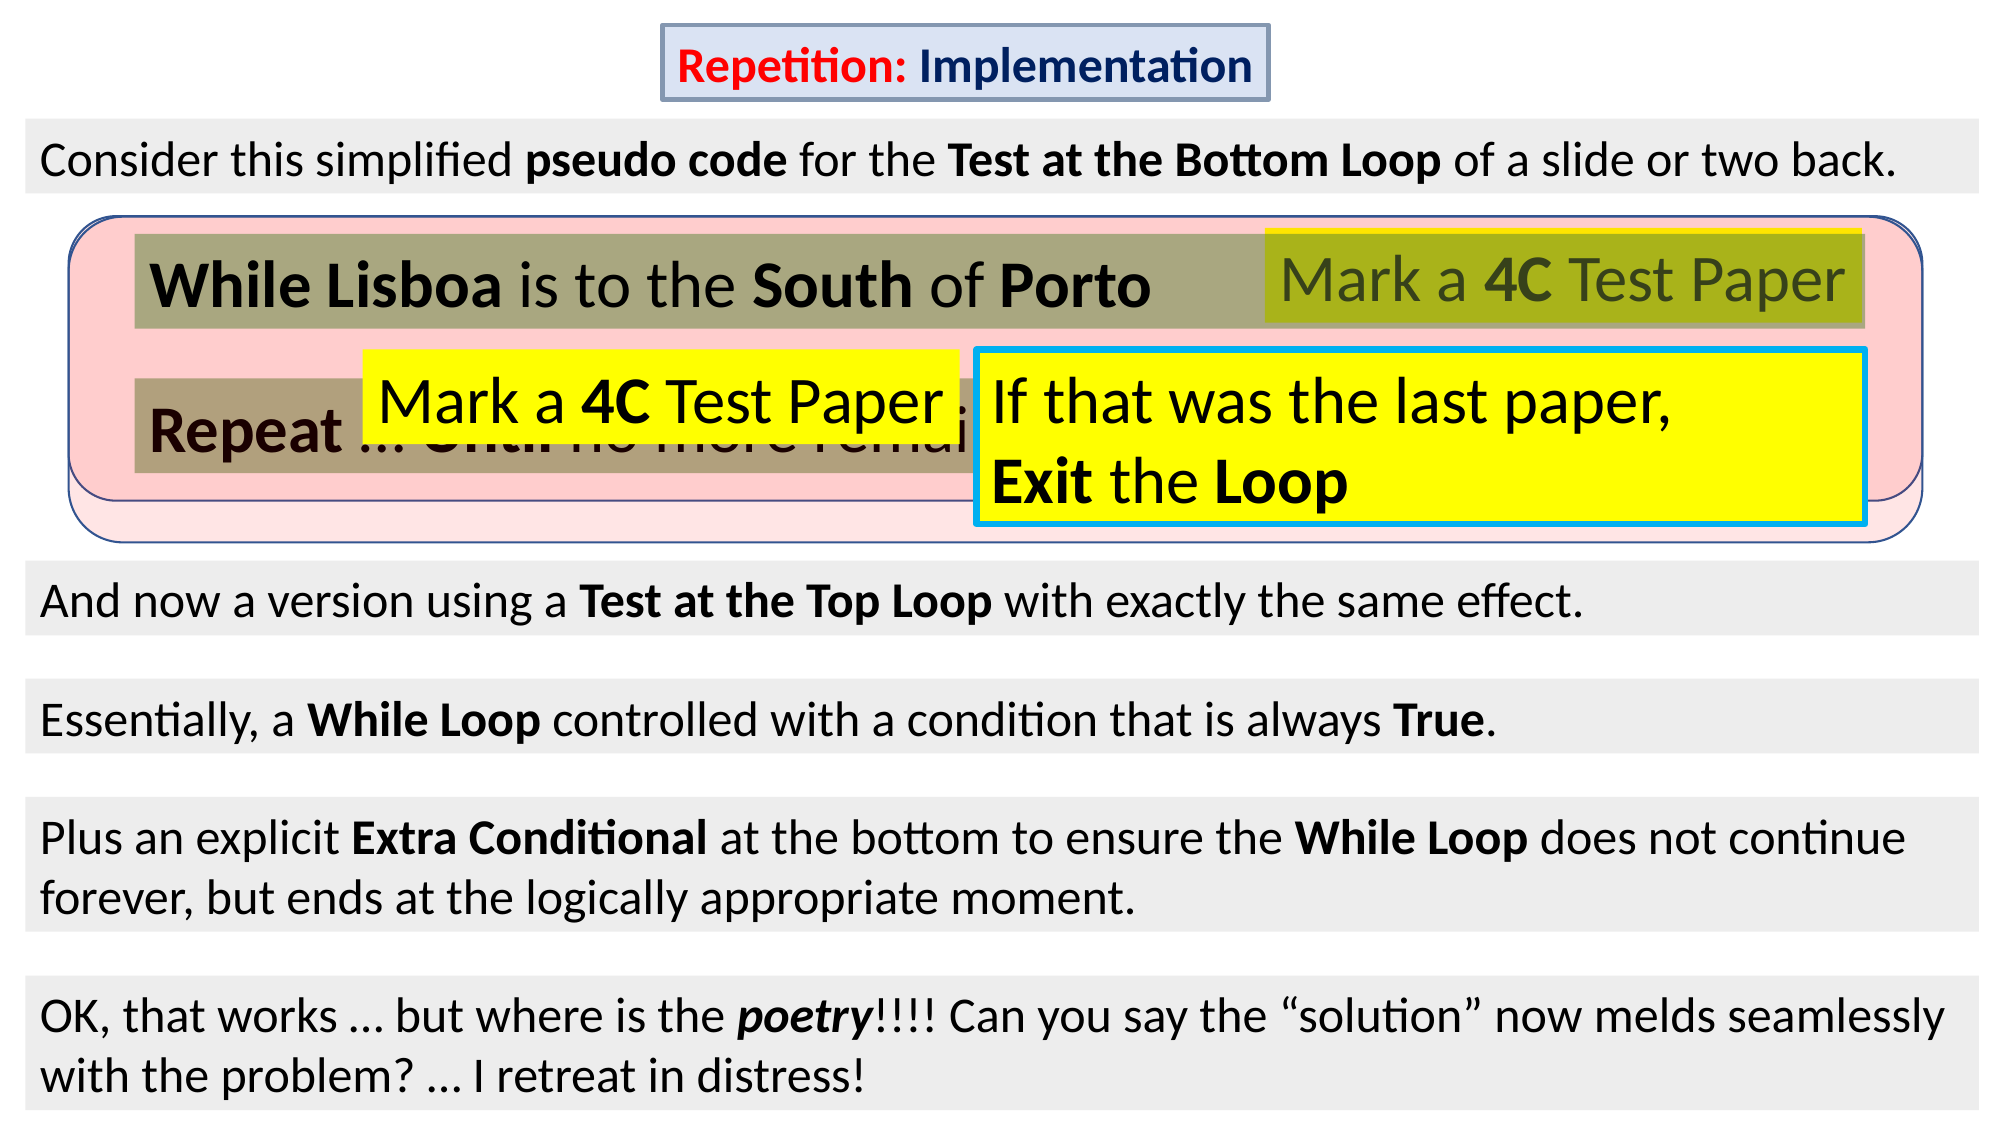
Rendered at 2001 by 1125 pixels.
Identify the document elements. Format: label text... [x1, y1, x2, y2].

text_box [68, 216, 1923, 543]
text_box Consider this simplified pseudo code for the Test at the Bottom Loop of a slide or two back. [25, 118, 1979, 194]
text_box Repetition: Implementation [662, 24, 1269, 100]
text_box OK, that works … but where is the poetry!!!! Can you say the “solution” now melds seamlessly with the problem? … I retreat in distress! [25, 975, 1979, 1111]
text_box Plus an explicit Extra Conditional at the bottom to ensure the While Loop does not continue forever, but ends at the logically appropriate moment. [25, 796, 1979, 932]
text_box Essentially, a While Loop controlled with a condition that is always True. [25, 678, 1979, 754]
text_box And now a version using a Test at the Top Loop with exactly the same effect. [25, 560, 1979, 636]
